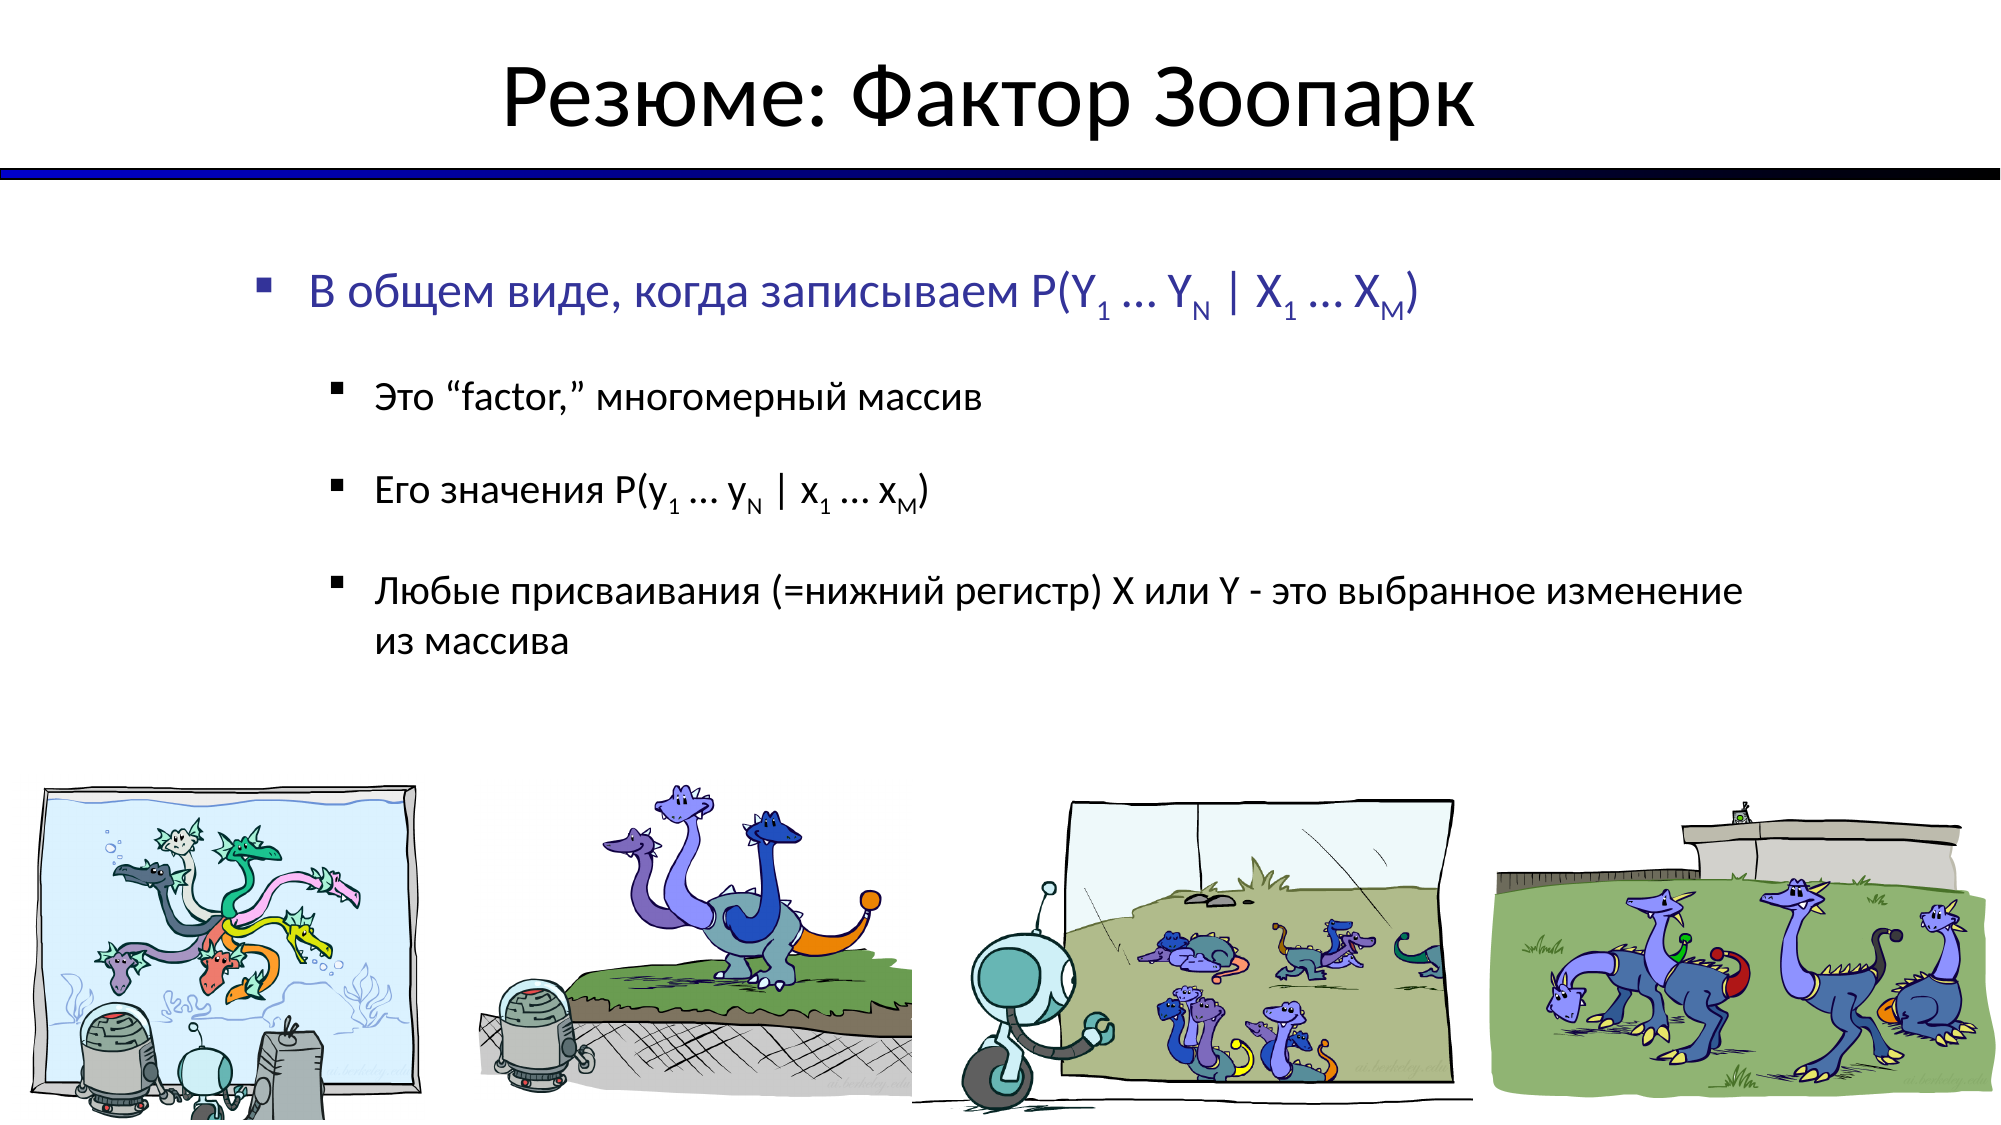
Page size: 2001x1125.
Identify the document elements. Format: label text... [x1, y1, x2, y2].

title Резюме: Фактор Зоопарк [0, 0, 2000, 184]
picture [12, 774, 426, 1120]
picture [1481, 774, 2000, 1101]
text_box В общем виде, когда записываем P(Y1 … YN | X1 … XM) Это “factor,” многомерный массив Его значения P(y1 … yN | x1 … xM) Любые присваивания (=нижний регистр) X или Y - это выбранное изменение из массива [237, 249, 1800, 613]
picture [474, 778, 1474, 1125]
